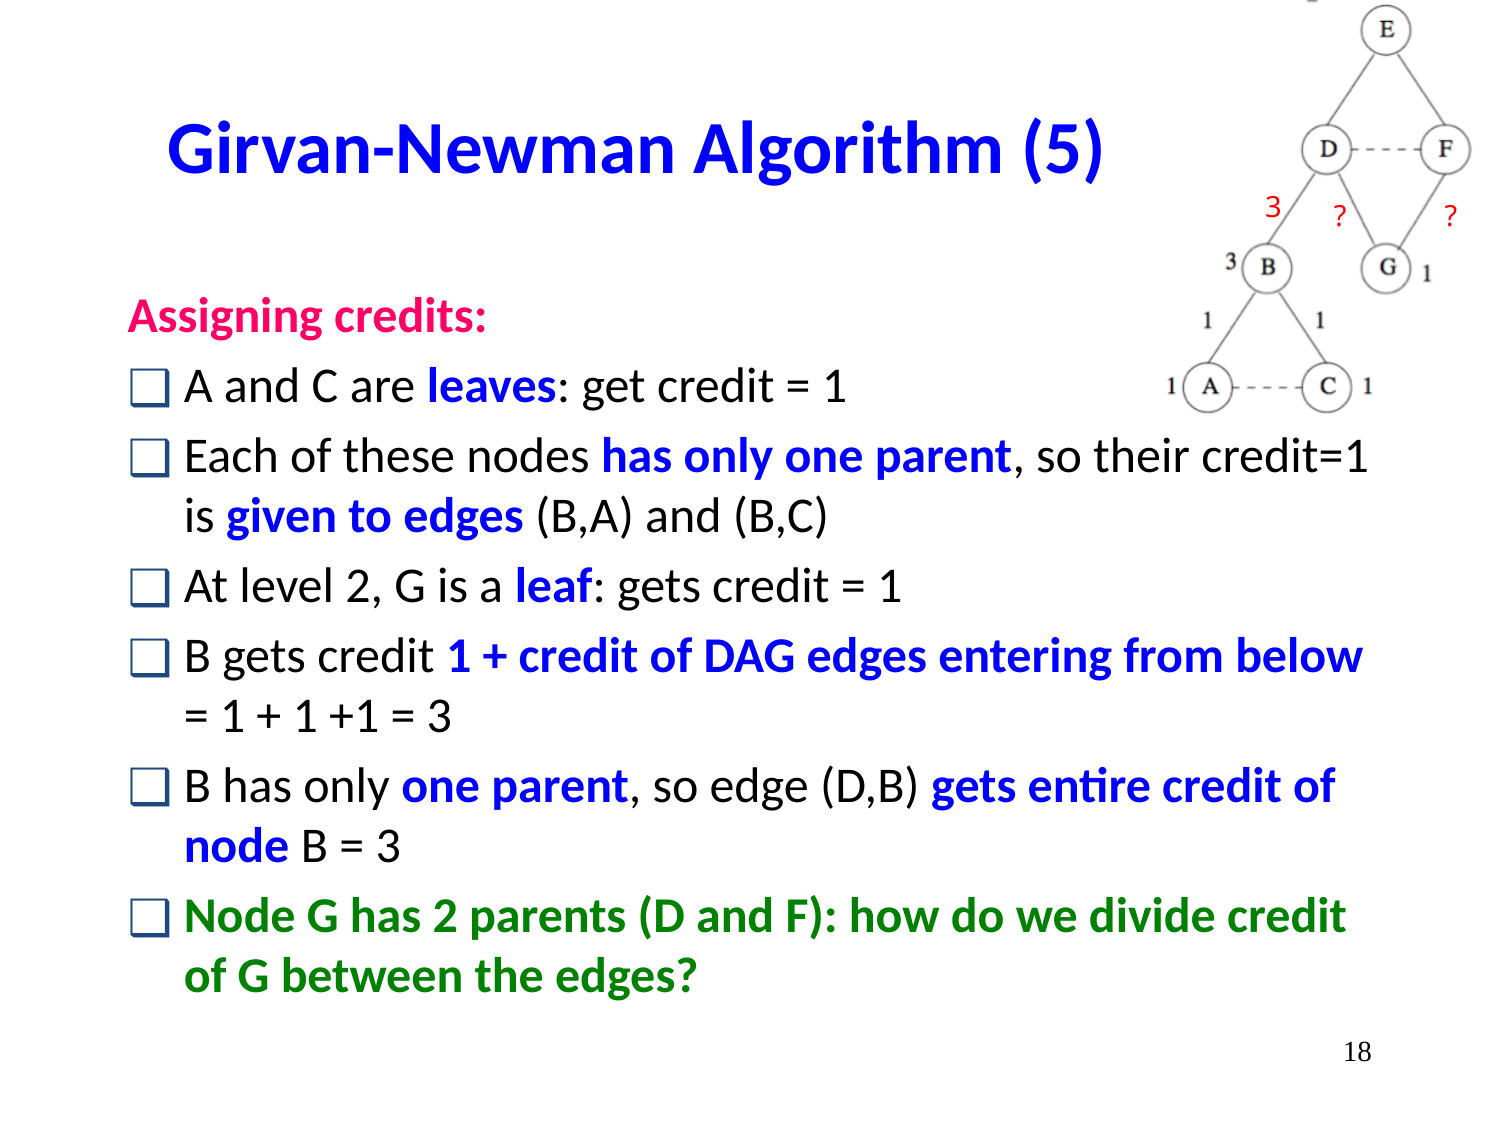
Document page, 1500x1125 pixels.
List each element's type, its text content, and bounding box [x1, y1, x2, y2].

slide_number ‹#› [1074, 1025, 1388, 1100]
title Girvan-Newman Algorithm (5) [112, 50, 1132, 238]
list Assigning credits: A and C are leaves: get credit = 1 Each of these nodes has only one parent, so their credit=1 is given to edges (B,A) and (B,C) At level 2, G is a leaf: gets credit = 1 B gets credit 1 + credit of DAG edges entering from below = 1 + 1 +1 = 3 B has only one parent, so edge (D,B) gets entire credit of node B = 3 Node G has 2 parents (D and F): how do we divide credit of G between the edges? [112, 275, 1388, 1038]
picture [1137, 0, 1500, 425]
